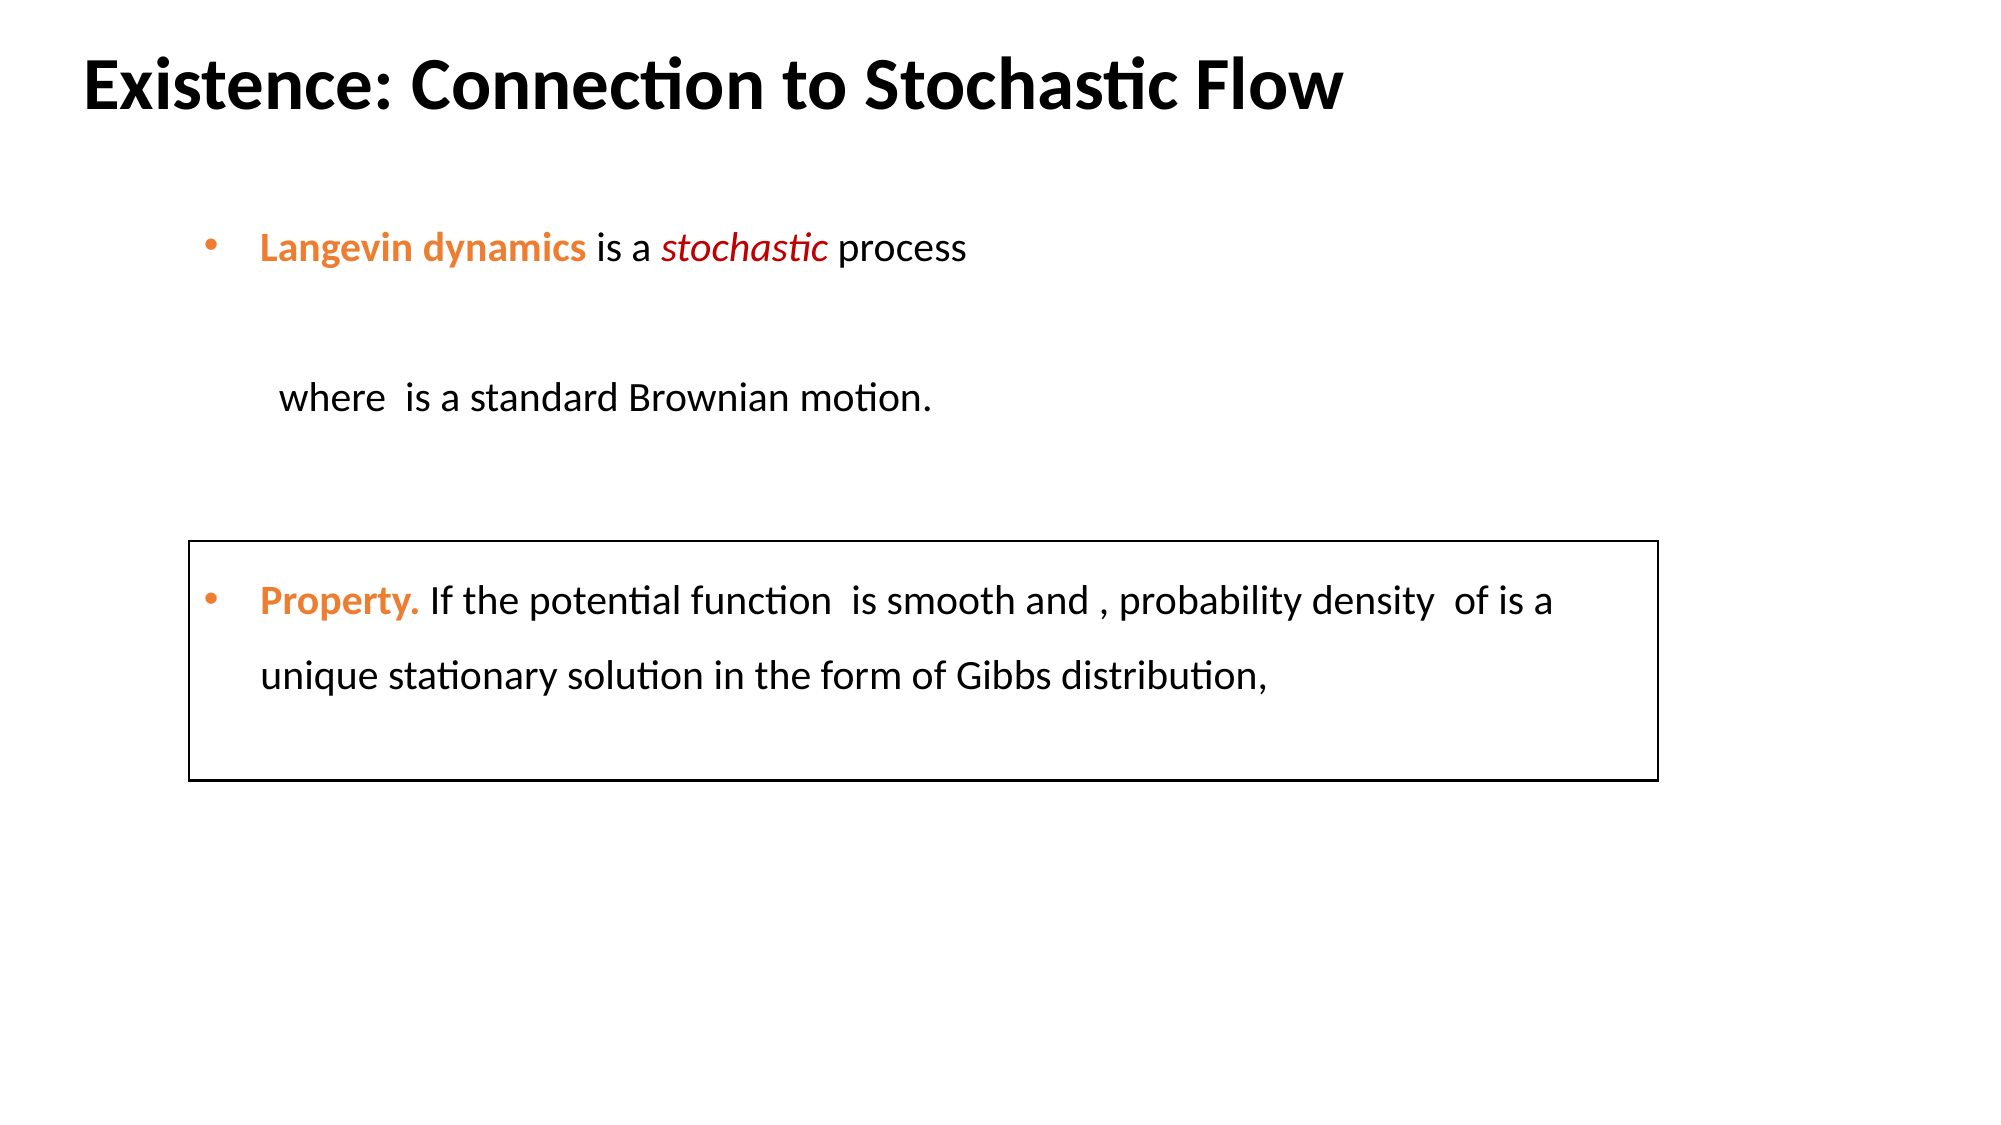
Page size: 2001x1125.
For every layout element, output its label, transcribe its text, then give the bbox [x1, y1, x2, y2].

text_box Existence: Connection to Stochastic Flow [68, 0, 1794, 194]
